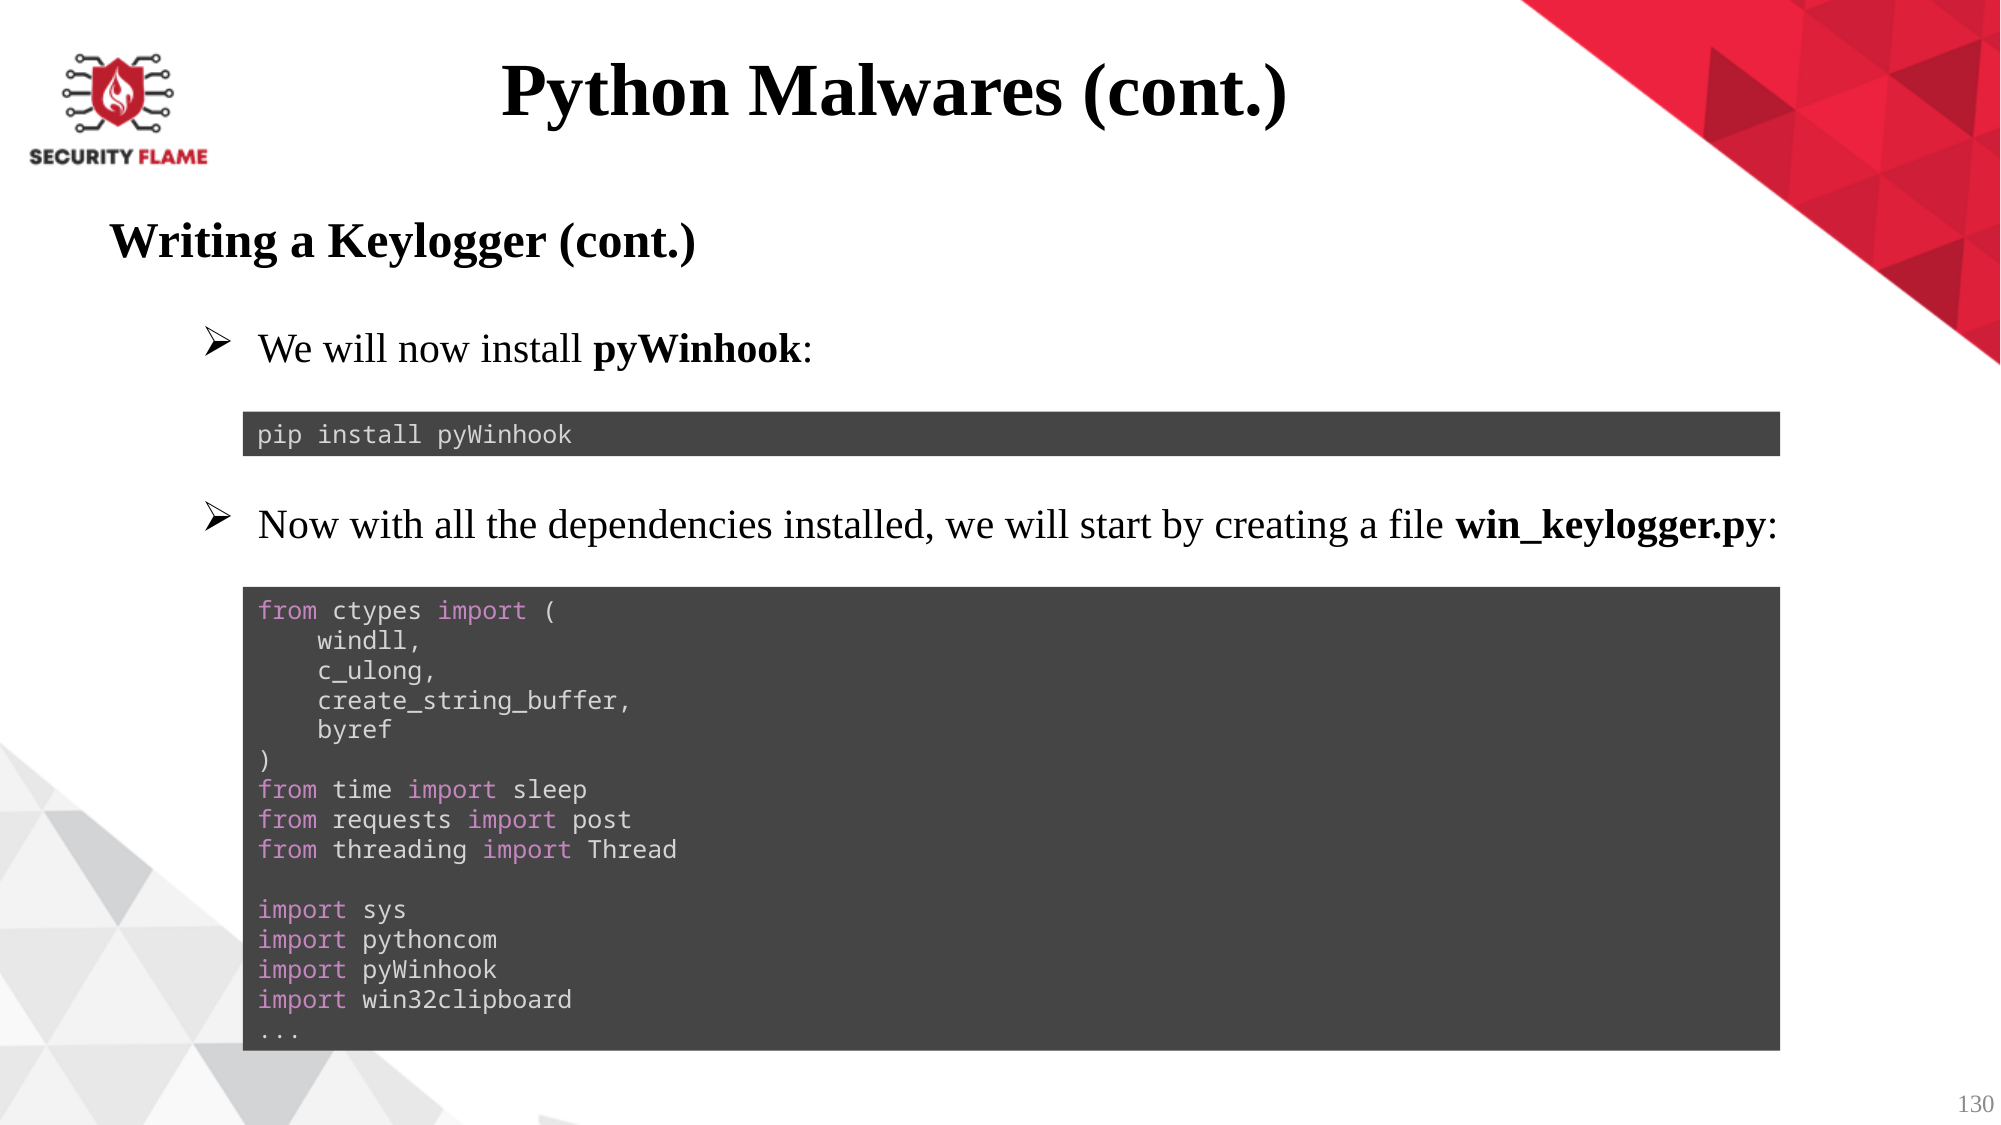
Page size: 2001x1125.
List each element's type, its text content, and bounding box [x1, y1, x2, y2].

text_box We will now install pyWinhook: [186, 313, 1889, 379]
text_box Writing a Keylogger (cont.) [94, 199, 1796, 275]
picture [0, 0, 2001, 1125]
text_box from ctypes import ( windll, c_ulong, create_string_buffer, byref ) from time import sleep from requests import post from threading import Thread import sys import pythoncom import pyWinhook import win32clipboard ... [242, 586, 1781, 1051]
text_box Now with all the dependencies installed, we will start by creating a file win_keylogger.py: [186, 489, 1889, 554]
slide_number 130 [1908, 1072, 2000, 1125]
text_box pip install pyWinhook [242, 411, 1781, 457]
text_box Python Malwares (cont.) [486, 33, 1368, 138]
